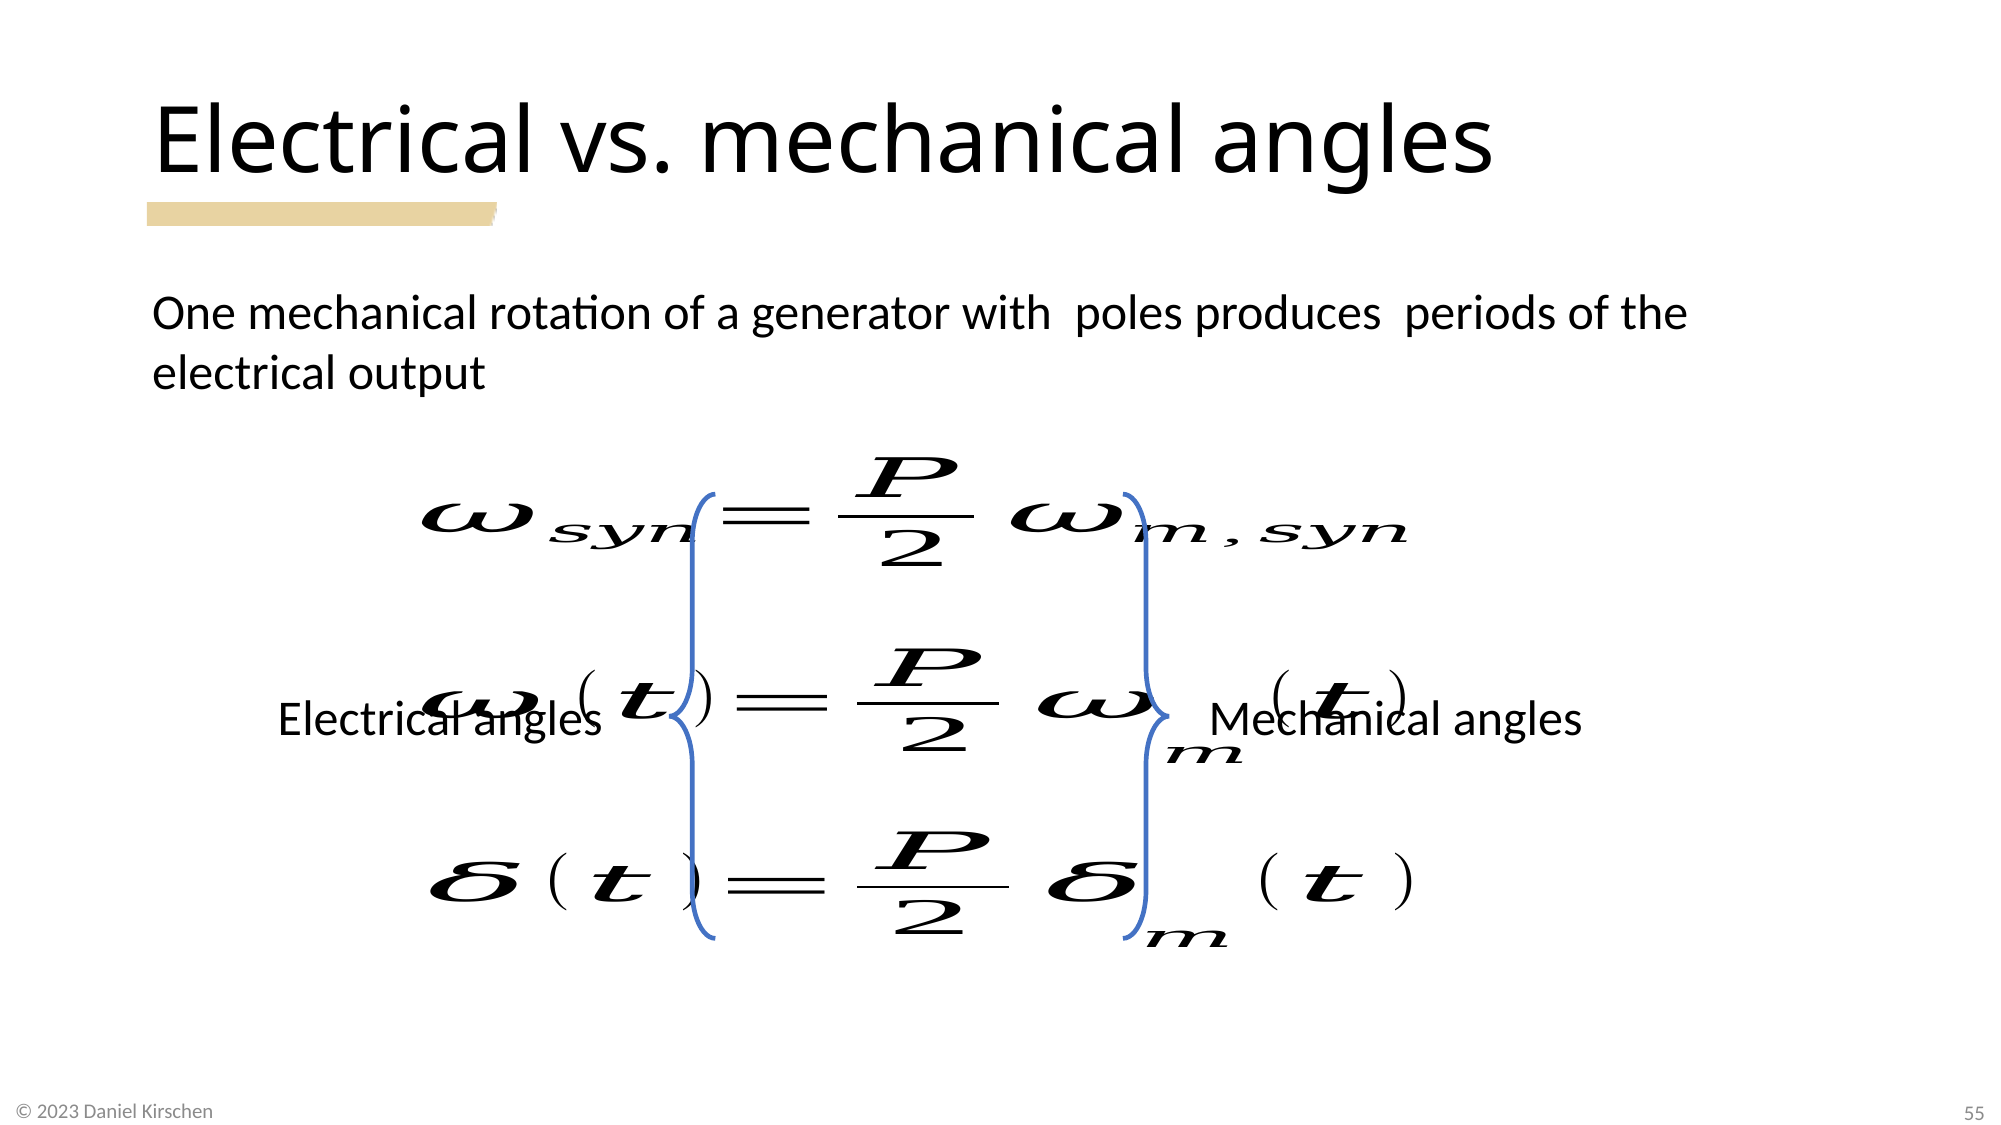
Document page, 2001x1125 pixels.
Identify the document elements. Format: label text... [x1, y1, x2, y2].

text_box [1123, 494, 1600, 939]
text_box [261, 494, 716, 939]
title Electrical vs. mechanical angles [137, 59, 1863, 226]
slide_number © 2023 Daniel Kirschen [0, 1094, 546, 1125]
slide_number 55 [1550, 1088, 2000, 1125]
